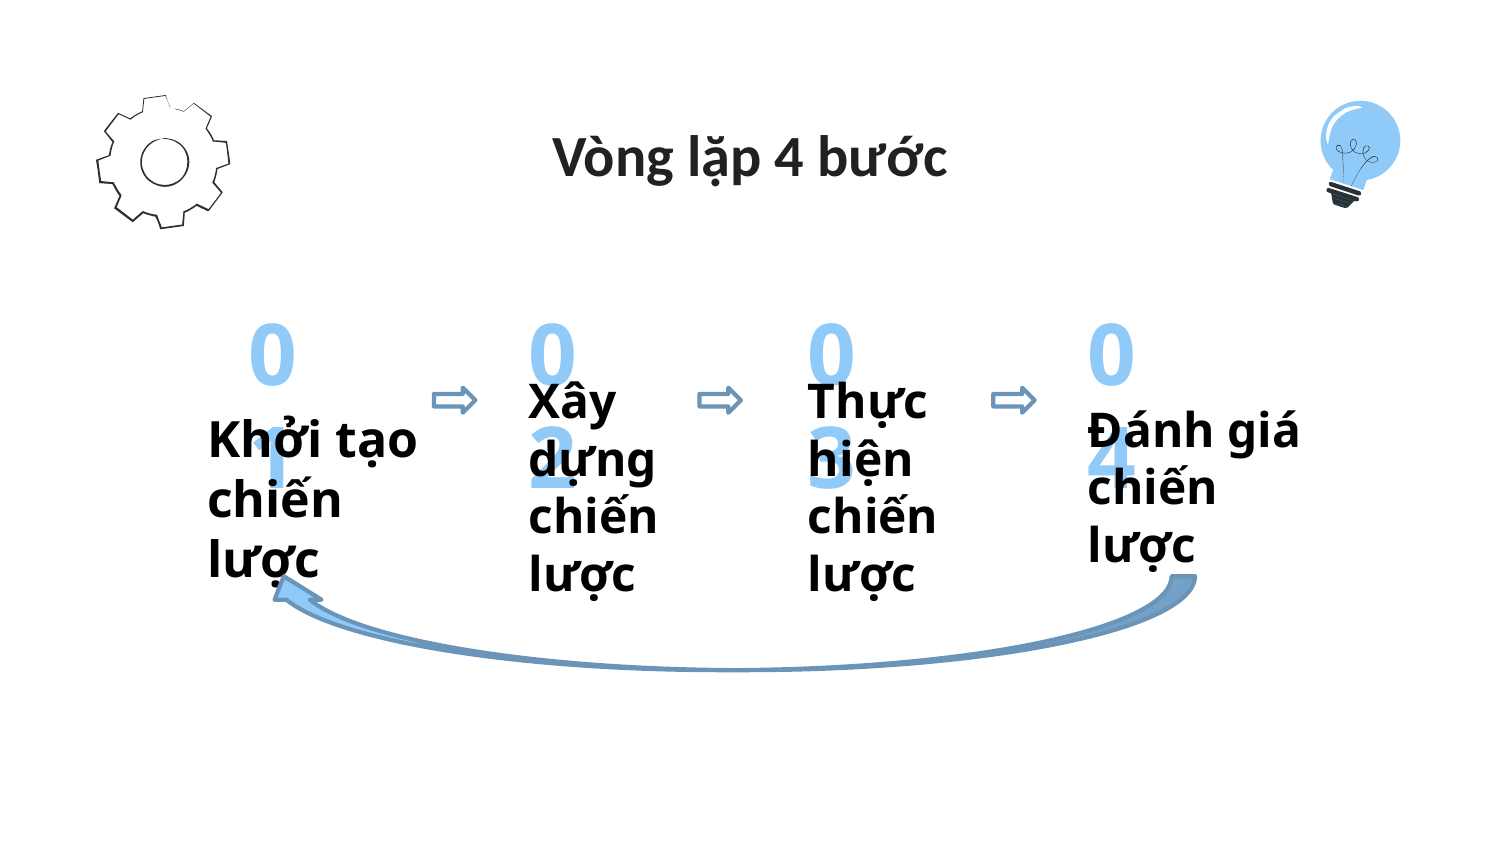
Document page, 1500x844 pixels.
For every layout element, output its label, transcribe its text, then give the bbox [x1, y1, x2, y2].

text_box [991, 385, 1037, 415]
text_box Xây dựng chiến lược [528, 454, 755, 518]
text_box Thực hiện chiến lược [807, 454, 1035, 518]
title Vòng lặp 4 bước [118, 102, 1382, 197]
text_box 03 [807, 340, 899, 435]
text_box [431, 385, 478, 415]
text_box 04 [1087, 340, 1179, 435]
text_box 02 [528, 340, 620, 435]
text_box Đánh giá chiến lược [1087, 454, 1315, 518]
text_box Khởi tạo chiến lược [207, 426, 434, 626]
text_box [697, 385, 743, 415]
text_box 01 [248, 340, 340, 426]
text_box [272, 574, 1198, 673]
